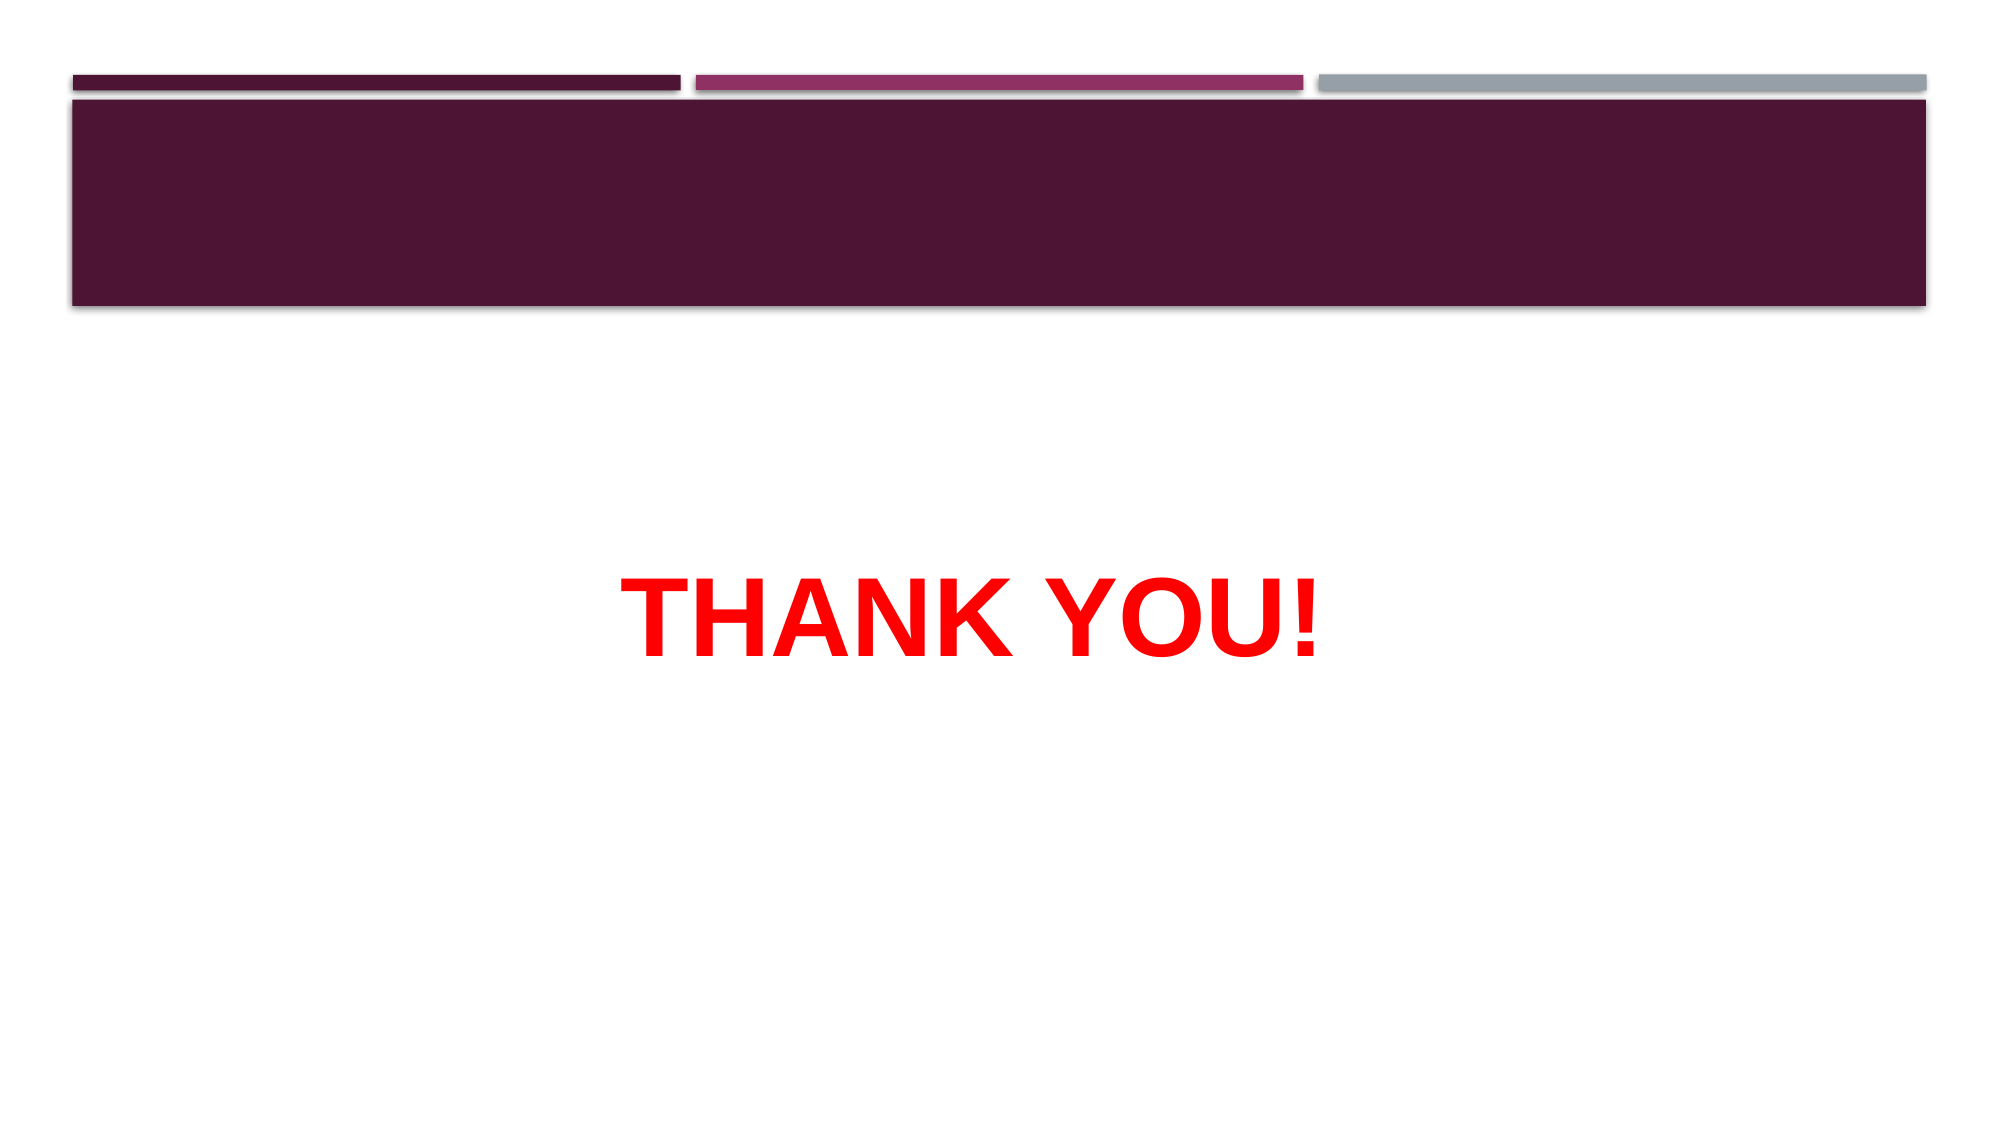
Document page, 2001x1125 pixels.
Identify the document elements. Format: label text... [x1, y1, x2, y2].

title THANK YOU! [110, 469, 1836, 687]
